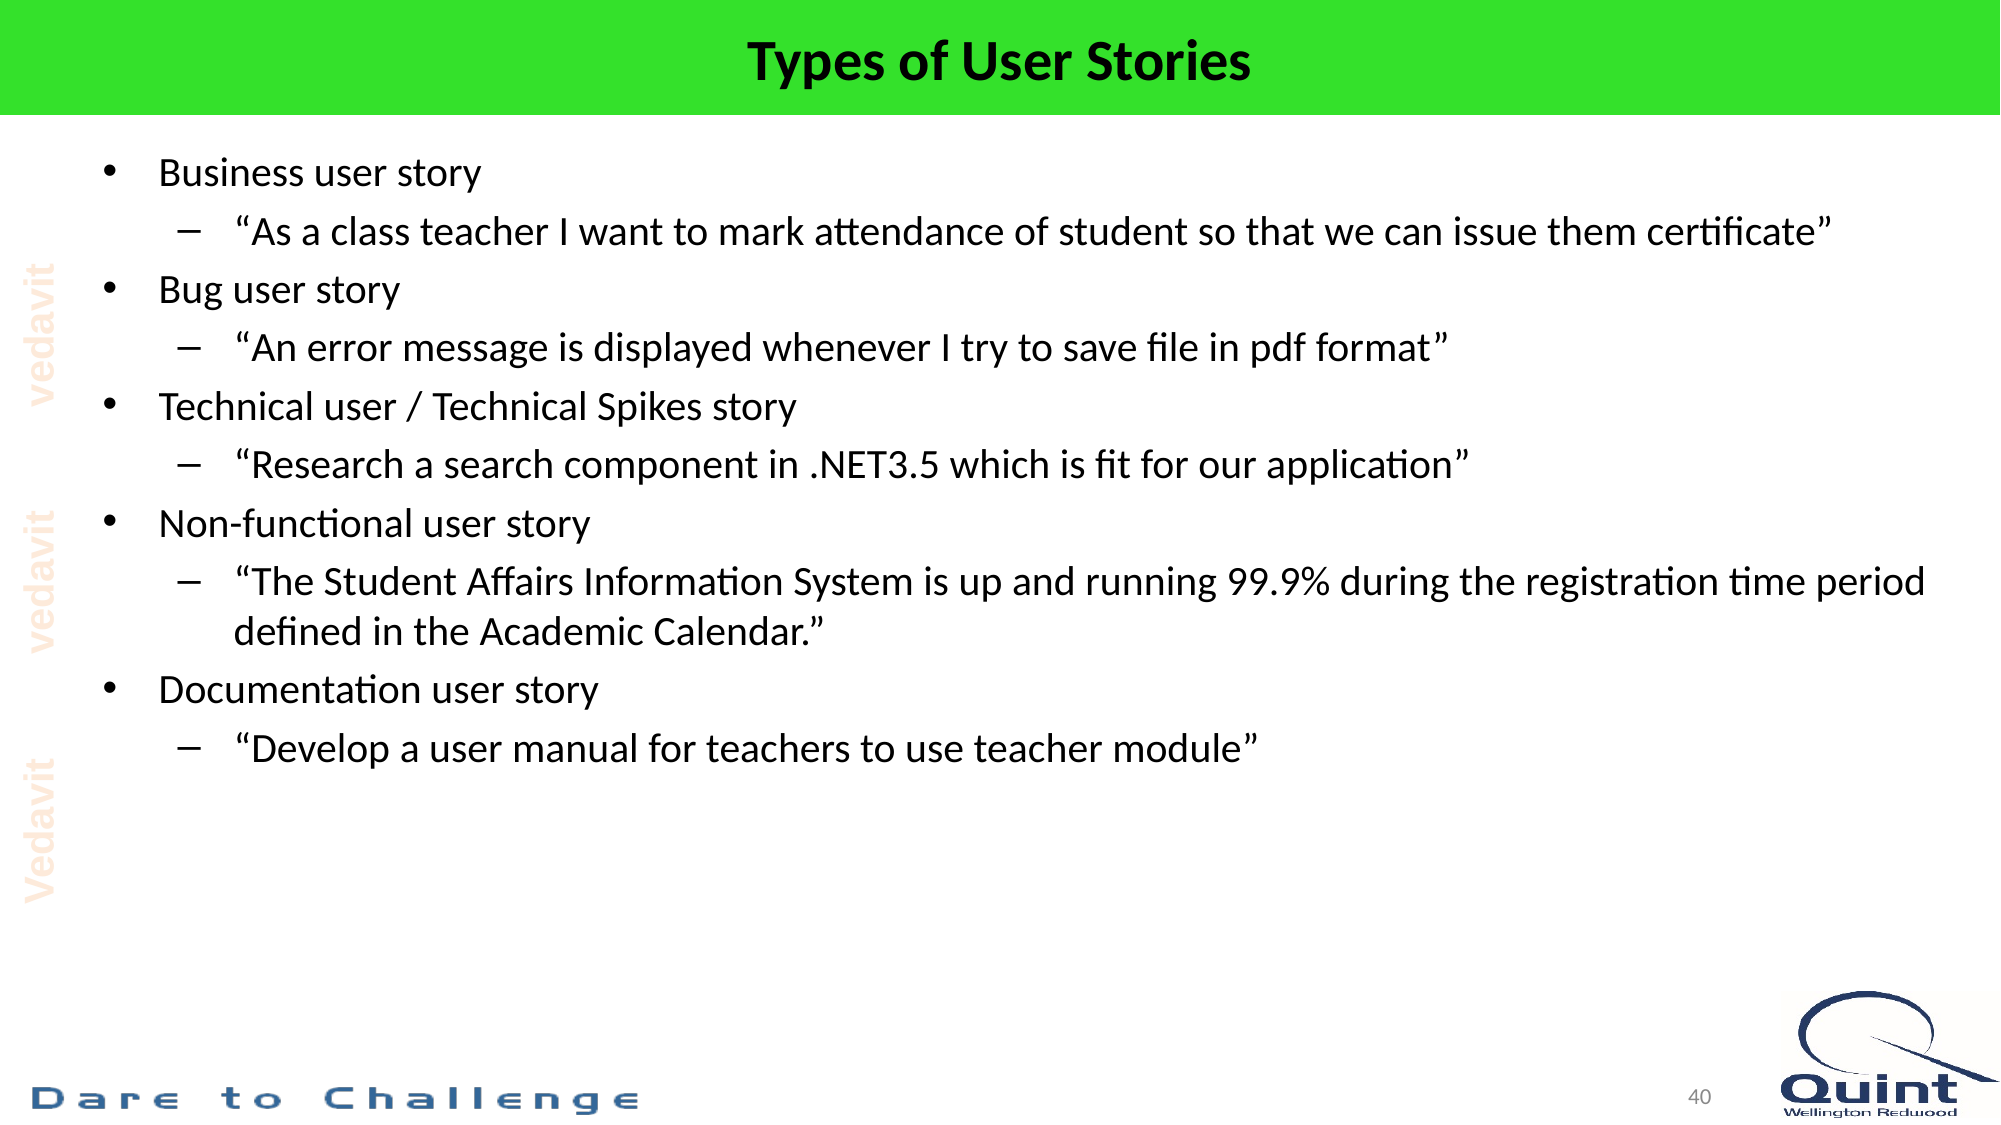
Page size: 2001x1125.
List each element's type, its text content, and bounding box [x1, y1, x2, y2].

list Business user story “As a class teacher I want to mark attendance of student so that we can issue them certificate” Bug user story “An error message is displayed whenever I try to save file in pdf format” Technical user / Technical Spikes story “Research a search component in .NET3.5 which is fit for our application” Non-functional user story “The Student Affairs Information System is up and running 99.9% during the registration time period defined in the Academic Calendar.” Documentation user story “Develop a user manual for teachers to use teacher module” [87, 137, 1950, 1031]
picture [1781, 991, 2000, 1118]
title Types of User Stories [0, 0, 2000, 115]
picture [0, 1071, 690, 1125]
slide_number 40 [1650, 1065, 1750, 1125]
